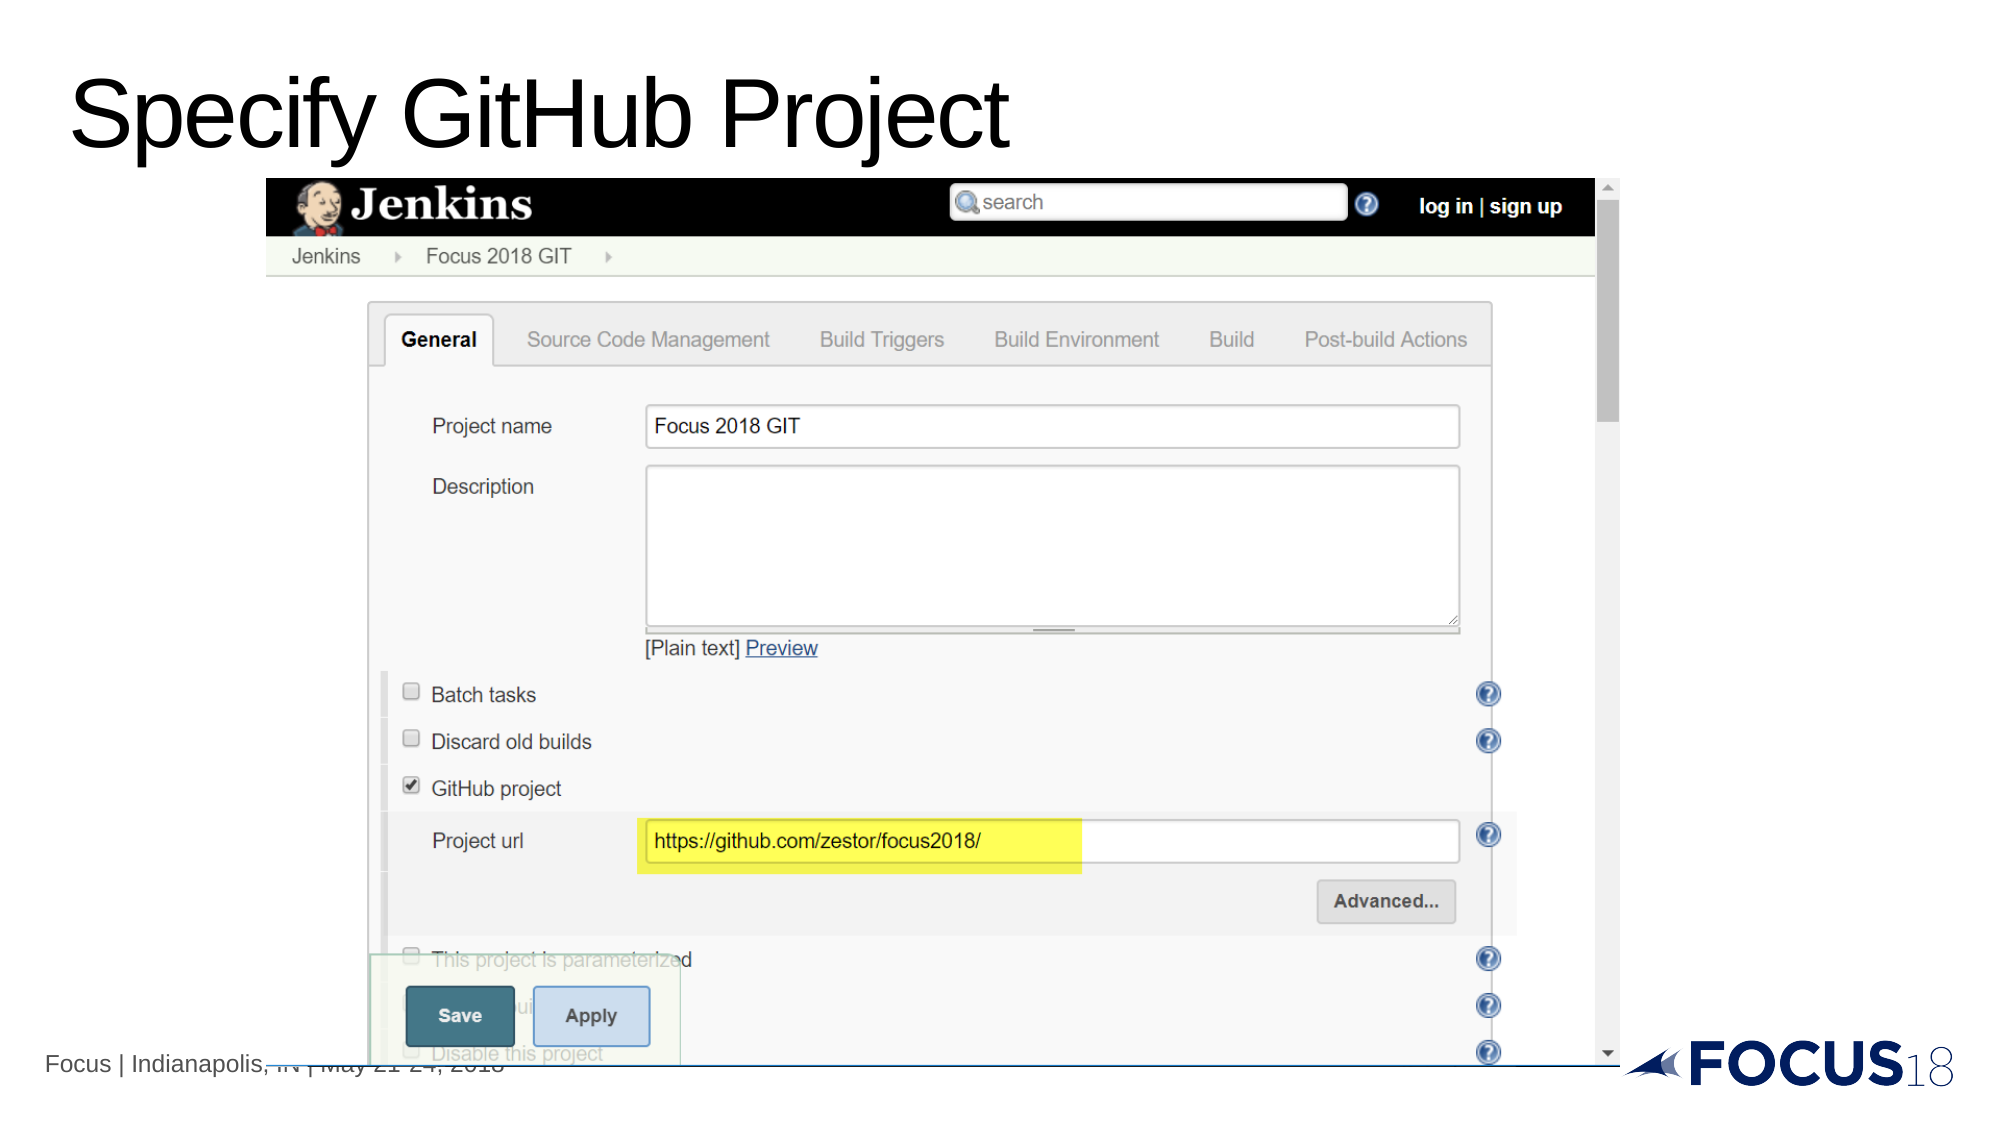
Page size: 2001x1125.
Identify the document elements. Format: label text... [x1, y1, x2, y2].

picture [266, 177, 1956, 1088]
title Specify GitHub Project [44, 47, 1957, 196]
